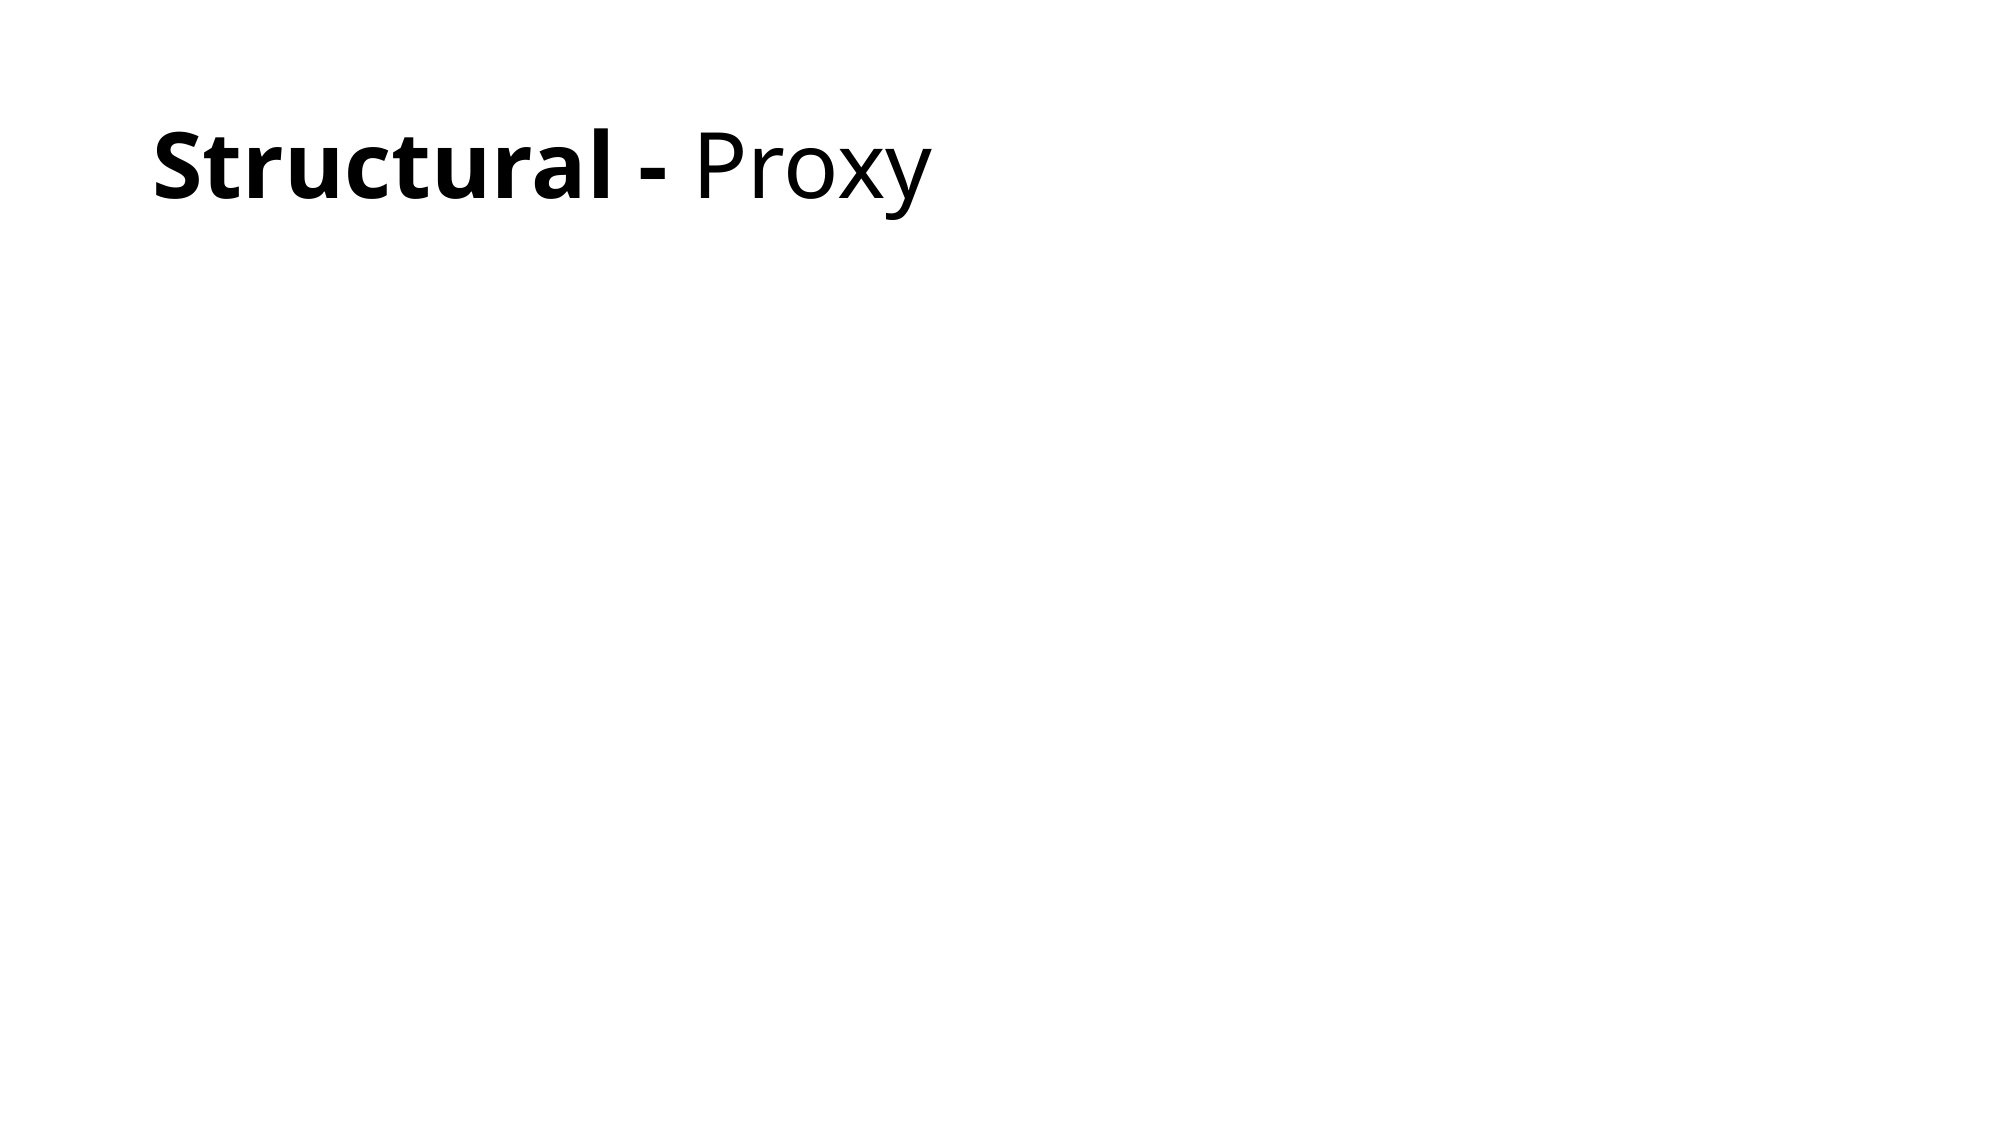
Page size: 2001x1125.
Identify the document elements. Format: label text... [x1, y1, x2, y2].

title Structural - Proxy [137, 59, 1863, 278]
